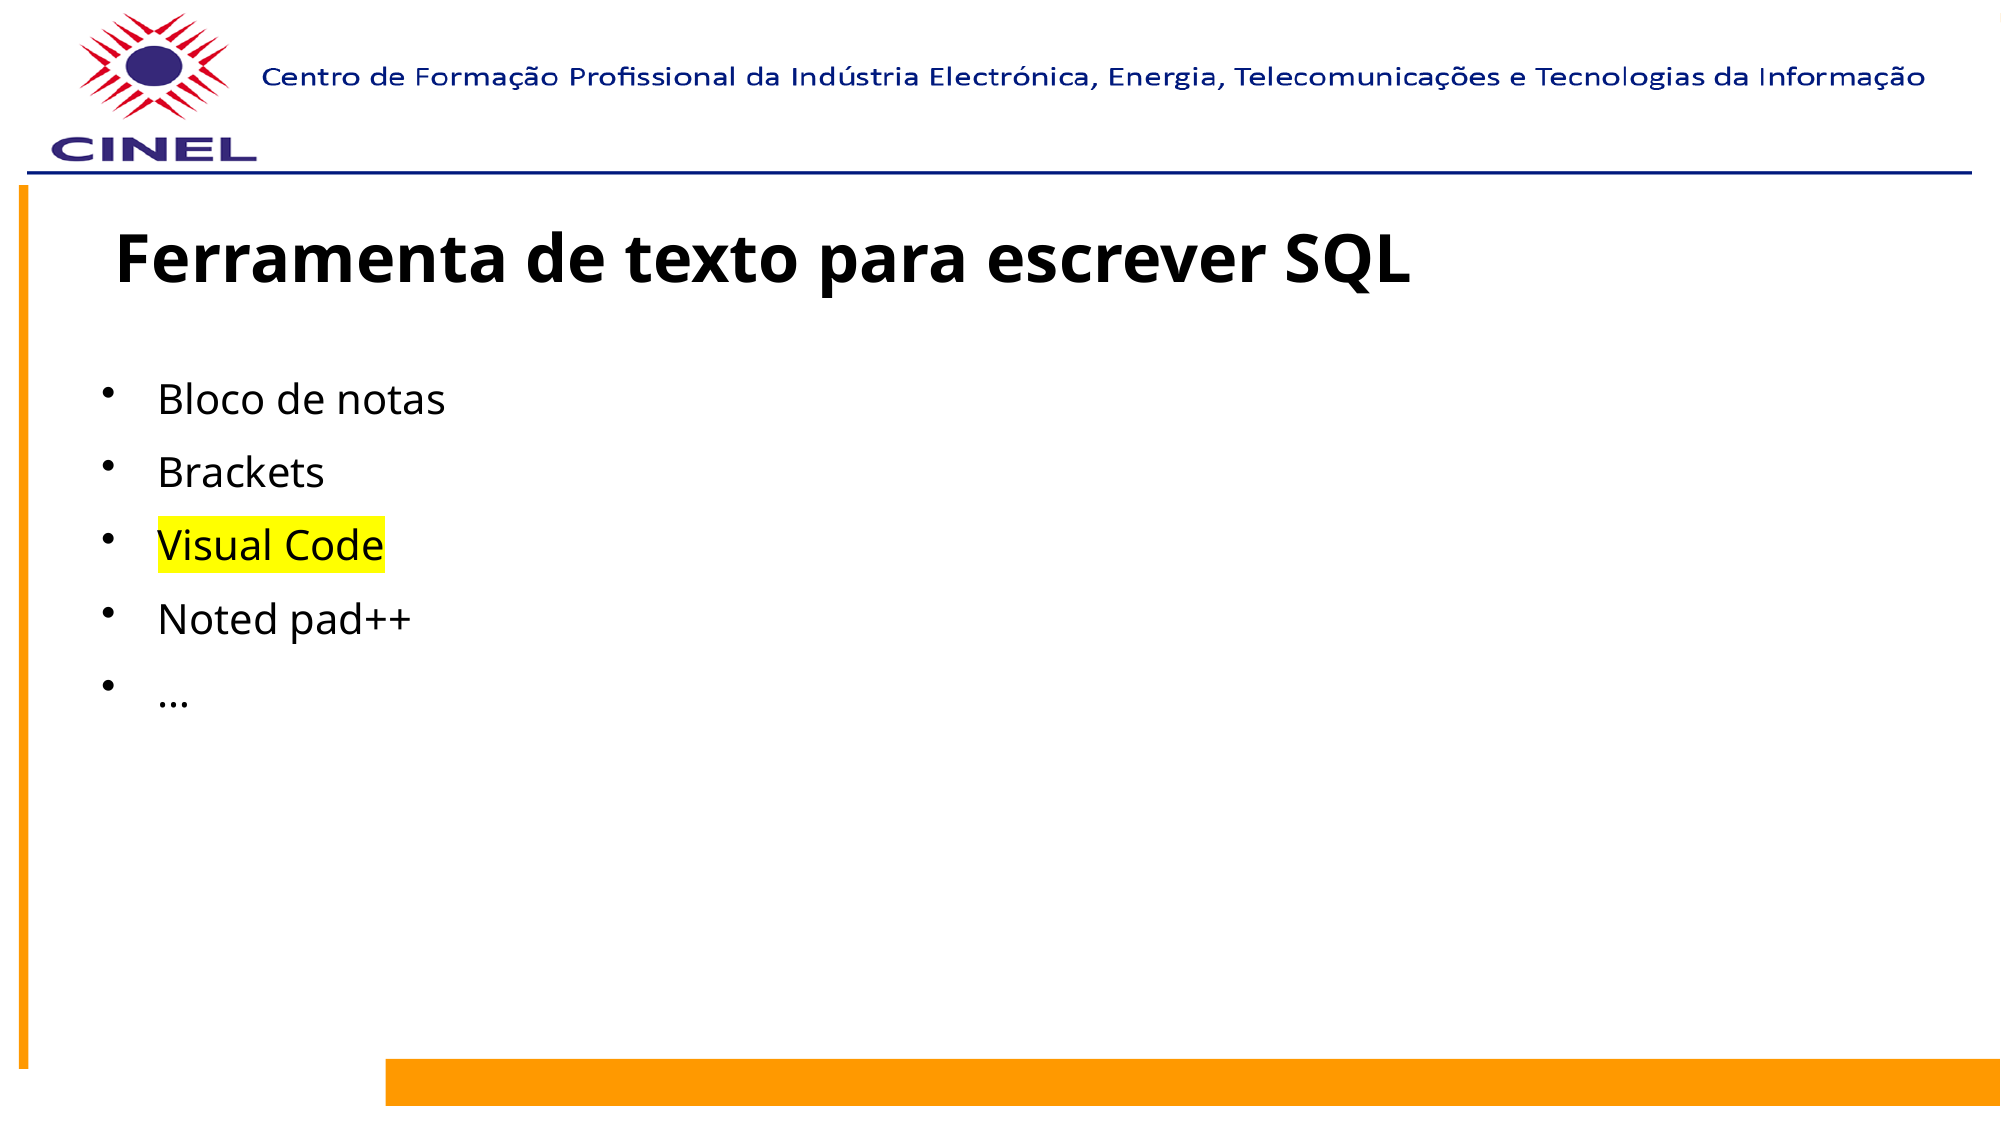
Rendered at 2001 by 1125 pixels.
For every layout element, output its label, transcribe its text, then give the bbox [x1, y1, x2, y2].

list Bloco de notas Brackets Visual Code Noted pad++ … [86, 349, 1887, 993]
title Ferramenta de texto para escrever SQL [99, 162, 1900, 350]
picture [7, 8, 2000, 185]
